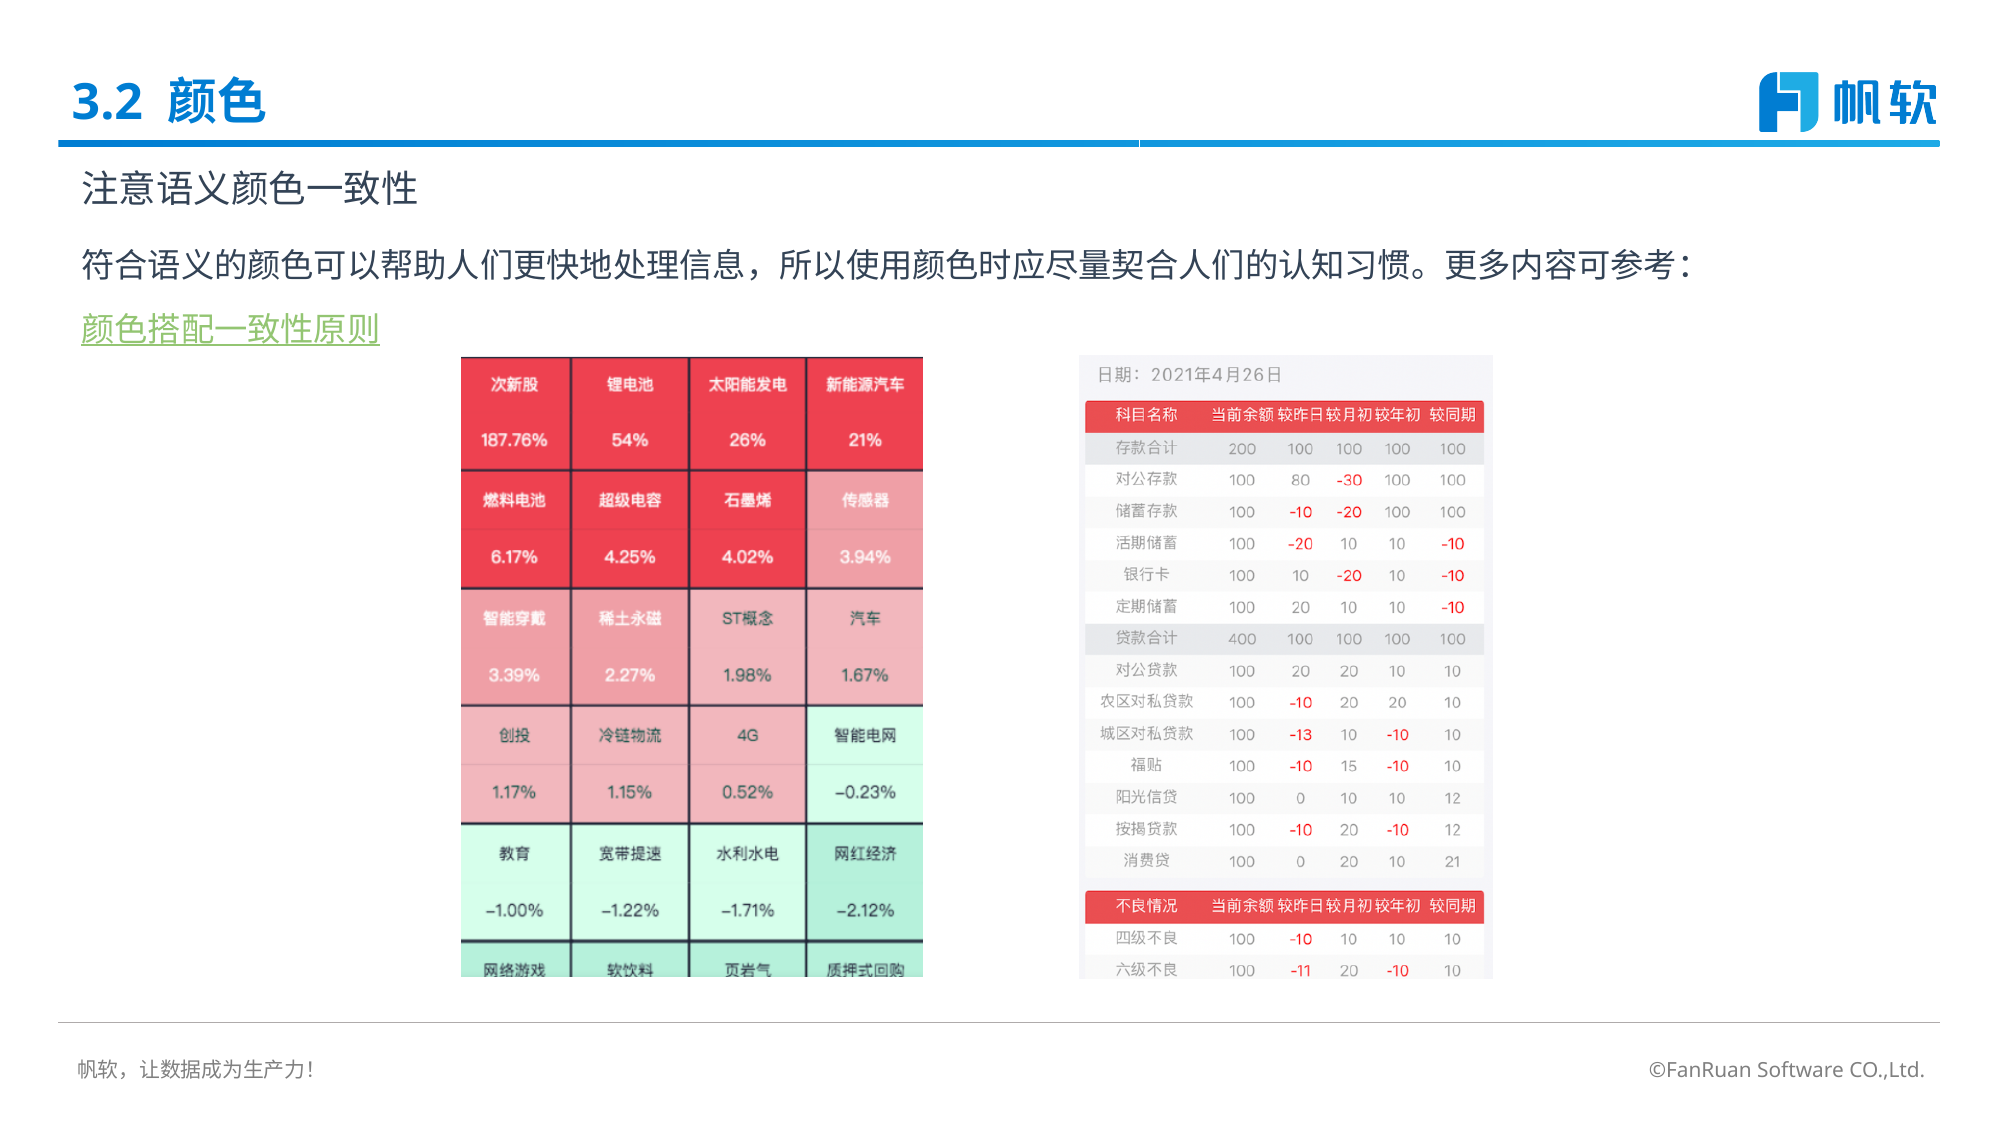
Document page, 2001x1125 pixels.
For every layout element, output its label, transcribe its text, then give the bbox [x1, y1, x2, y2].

text_box 注意语义颜色一致性 [66, 157, 1768, 216]
picture [461, 356, 923, 977]
text_box 符合语义的颜色可以帮助人们更快地处理信息，所以使用颜色时应尽量契合人们的认知习惯。更多内容可参考：颜色搭配一致性原则 [66, 216, 1953, 364]
title 3.2 颜色 [56, 67, 1696, 139]
picture [1033, 140, 1041, 146]
picture [1079, 355, 1493, 979]
picture [1756, 56, 1939, 148]
